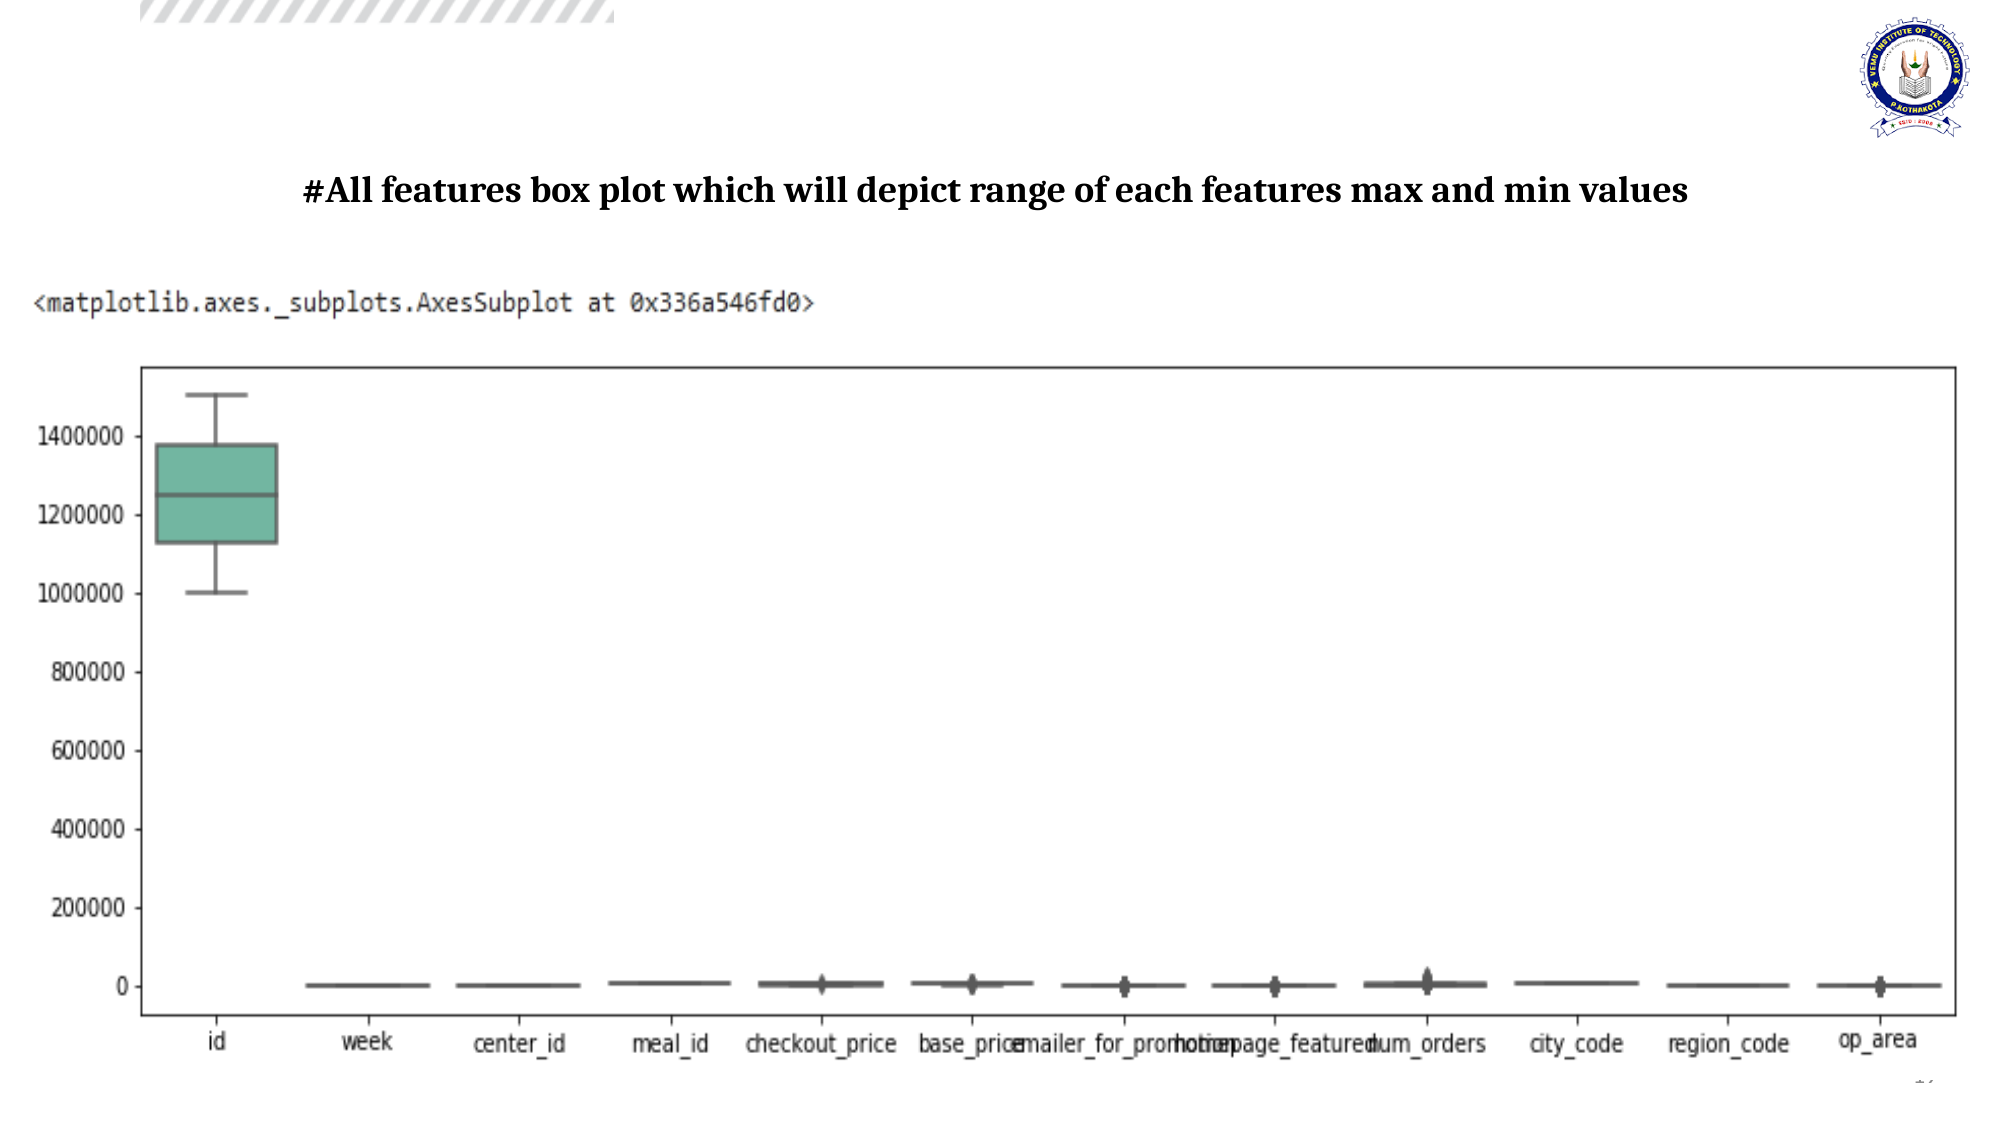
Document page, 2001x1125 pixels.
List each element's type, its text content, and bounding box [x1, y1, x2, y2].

picture [1829, 0, 2000, 155]
picture [139, 0, 614, 40]
picture [33, 279, 1967, 1080]
text_box #All features box plot which will depict range of each features max and min values [200, 155, 1800, 221]
slide_number 19 [1838, 1080, 1959, 1125]
